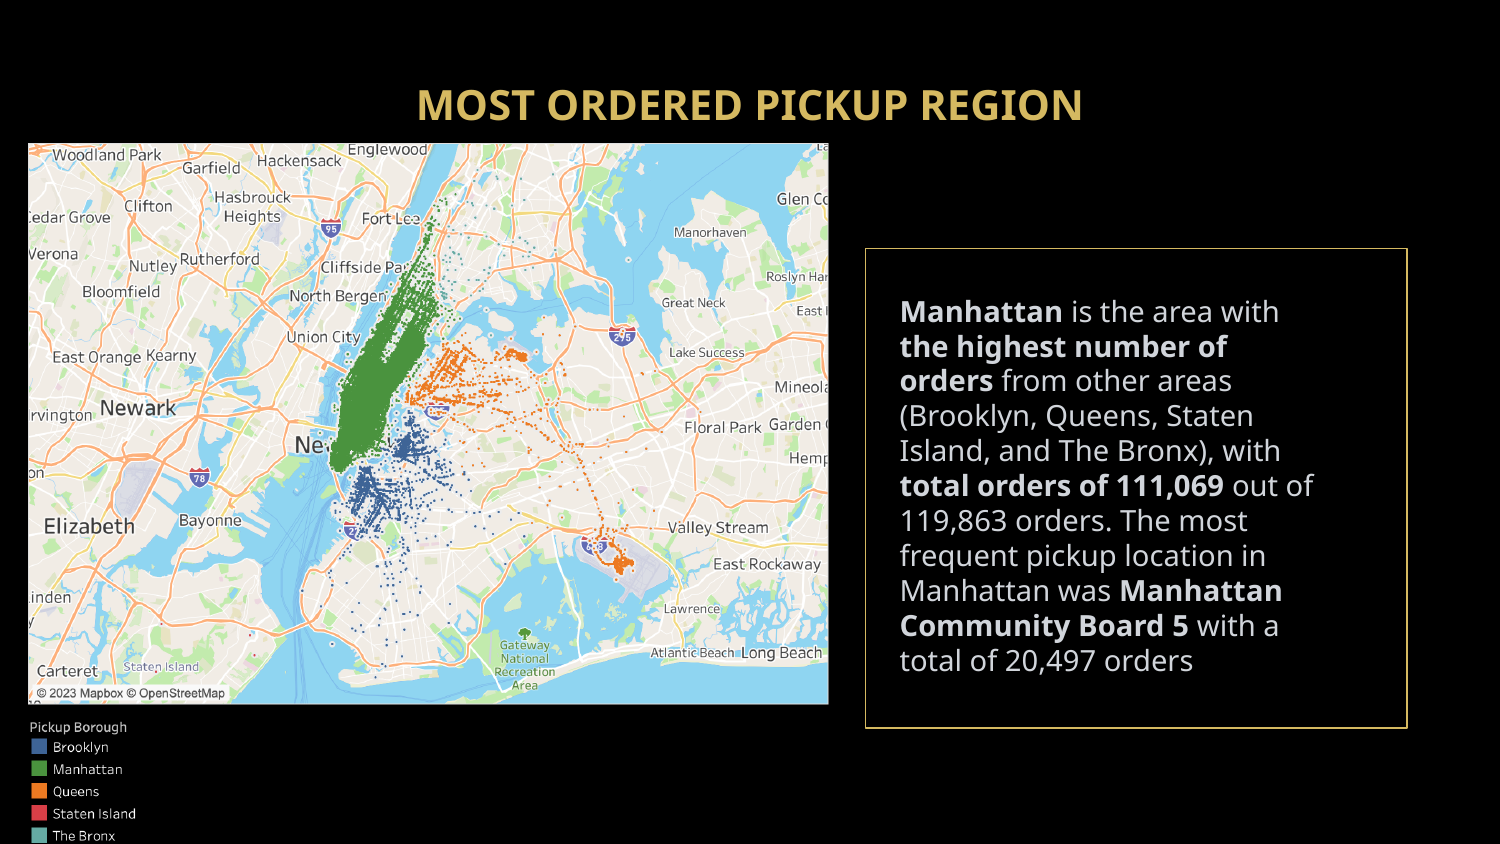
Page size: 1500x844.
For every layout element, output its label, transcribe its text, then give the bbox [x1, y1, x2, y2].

text_box Manhattan is the area with the highest number of orders from other areas (Brooklyn, Queens, Staten Island, and The Bronx), with total orders of 111,069 out of 119,863 orders. The most frequent pickup location in Manhattan was Manhattan Community Board 5 with a total of 20,497 orders [884, 285, 1343, 685]
text_box [865, 248, 1408, 728]
title MOST ORDERED PICKUP REGION [348, 60, 1152, 144]
picture [27, 143, 829, 844]
